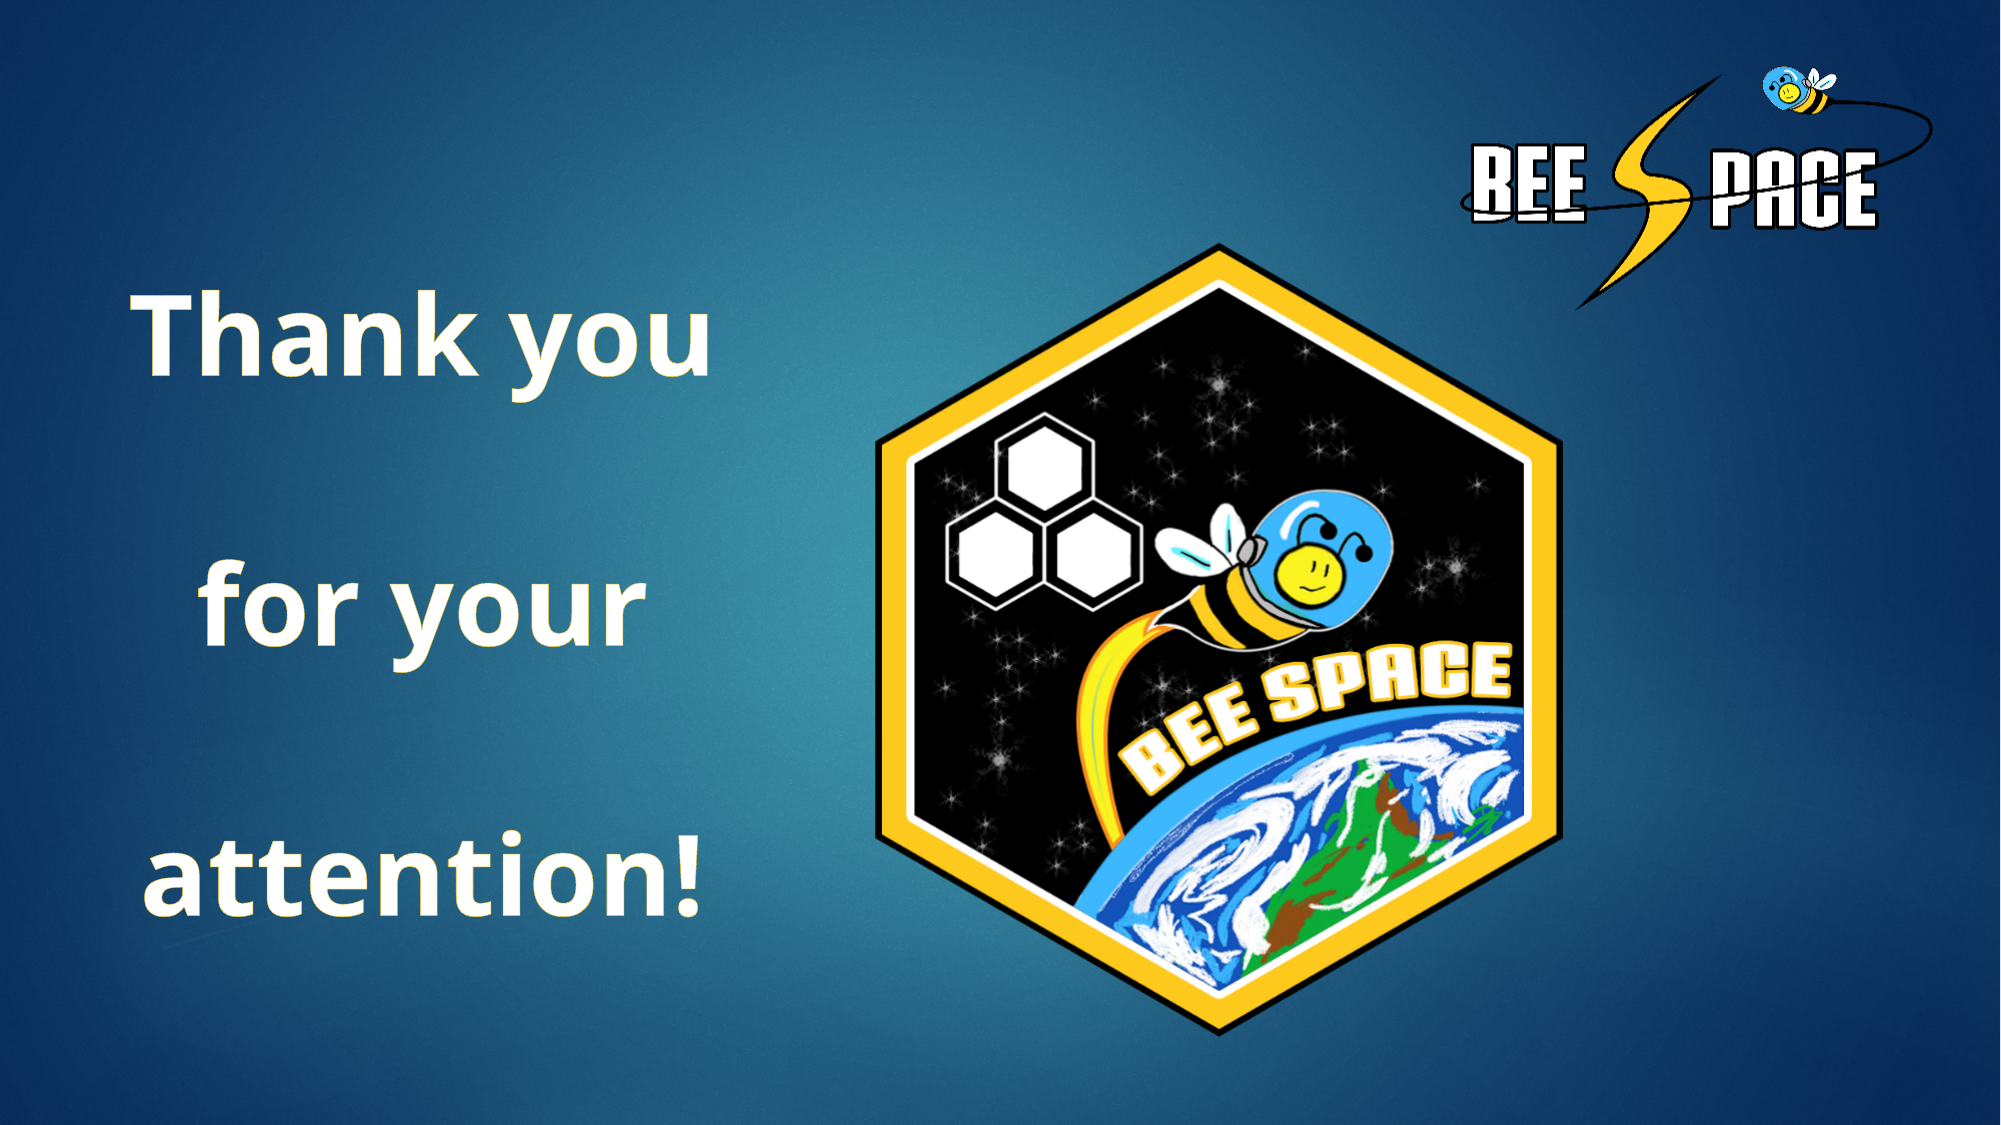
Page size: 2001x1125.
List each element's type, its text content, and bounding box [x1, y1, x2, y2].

picture [859, 0, 2000, 1053]
title Thank you for your attention! [100, 255, 744, 1022]
